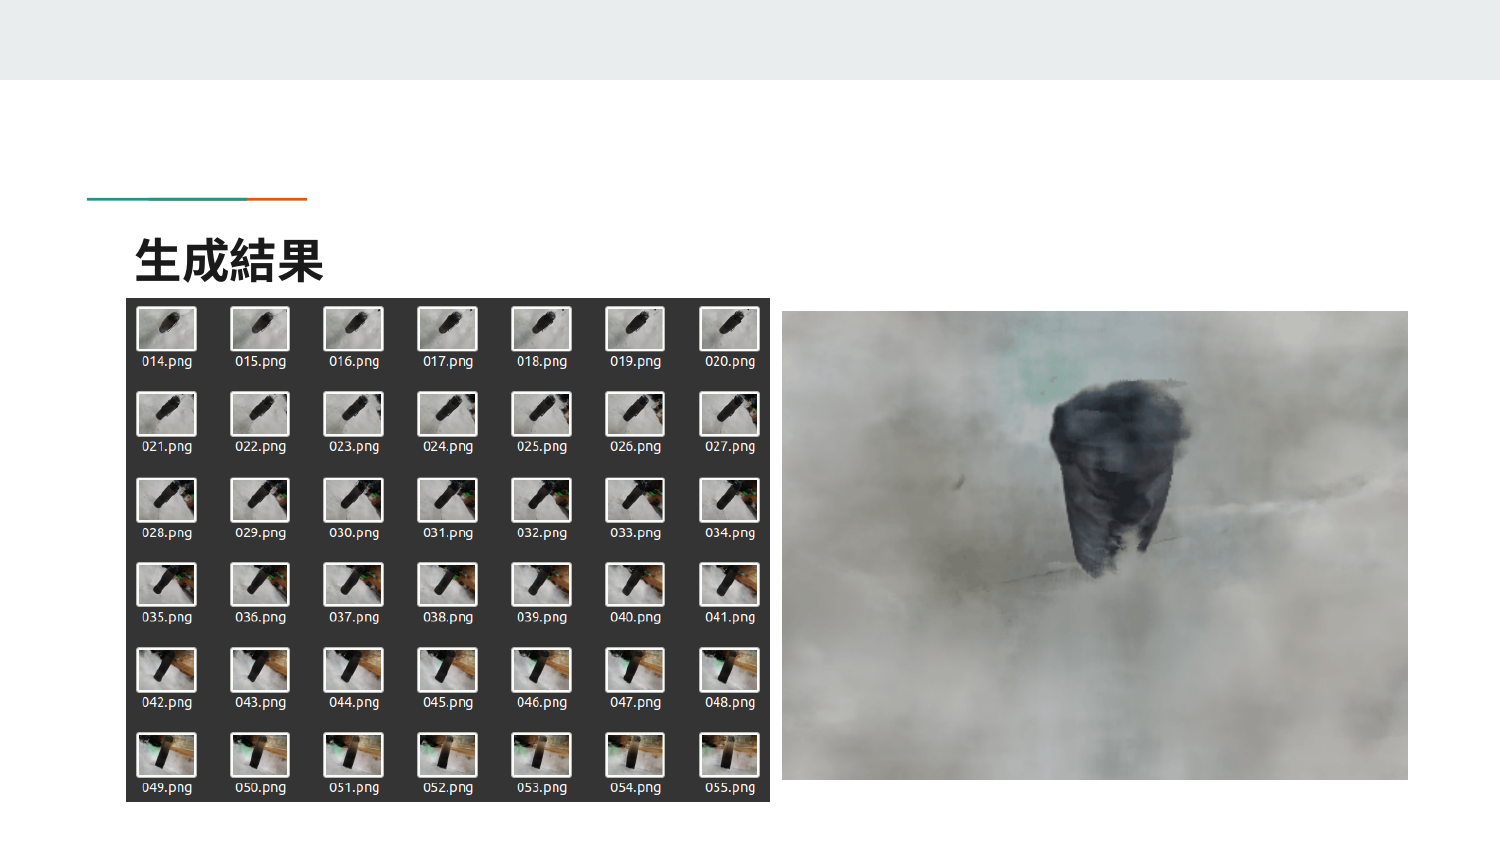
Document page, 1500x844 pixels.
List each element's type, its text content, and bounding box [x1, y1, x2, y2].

title 生成結果 [119, 216, 1381, 305]
picture [126, 298, 770, 802]
picture [782, 310, 1409, 781]
